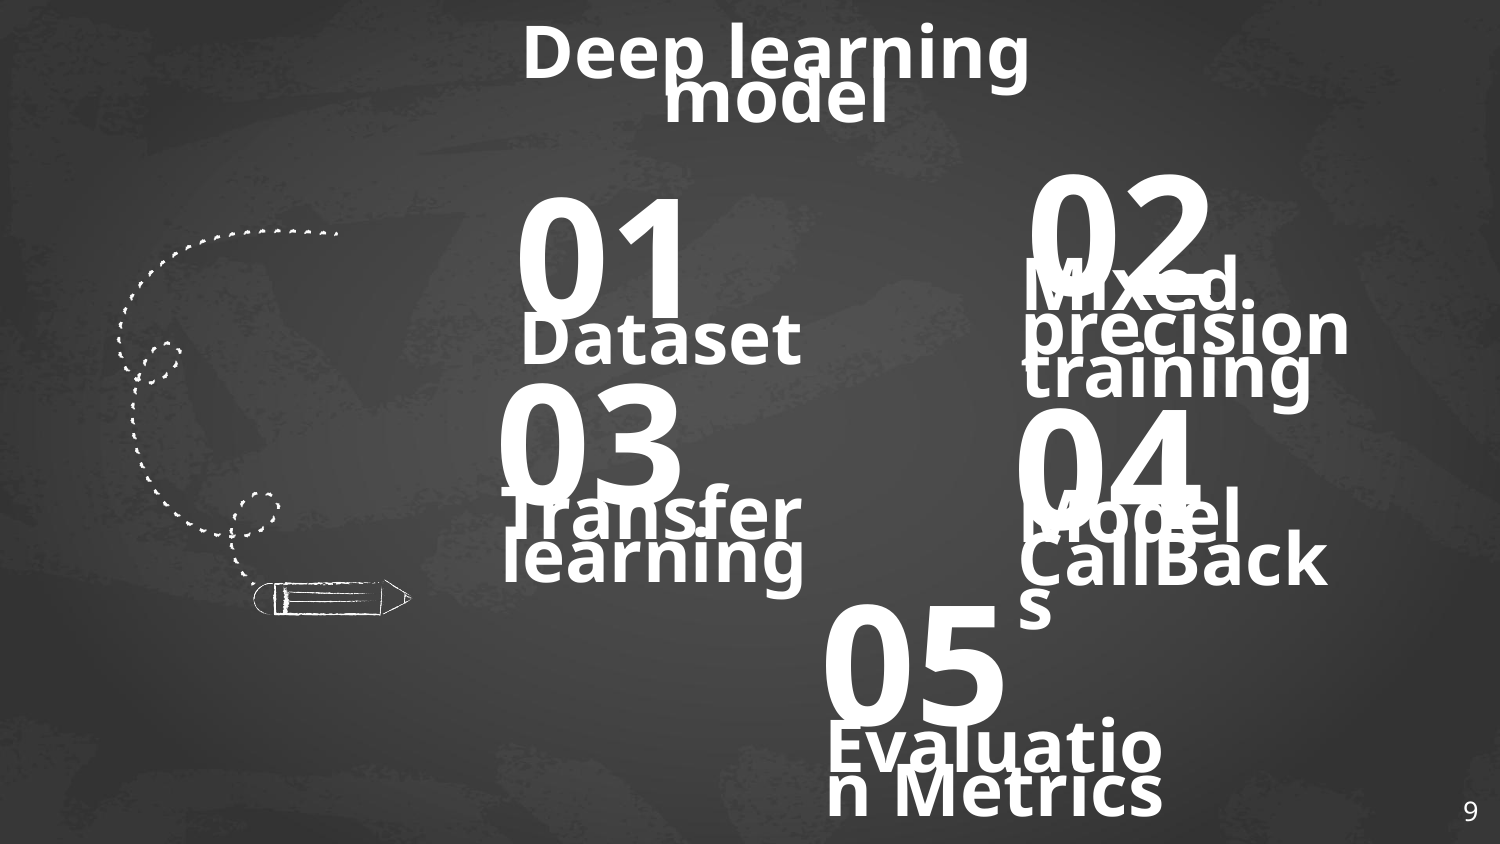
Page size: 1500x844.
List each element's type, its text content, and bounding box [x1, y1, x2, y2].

text_box 04 [998, 411, 1379, 514]
subtitle Evaluation Metrics [809, 769, 1205, 836]
text_box 05 [805, 607, 1186, 710]
subtitle Model CallBacks [1002, 539, 1379, 606]
picture [0, 0, 1500, 844]
subtitle Dataset [503, 318, 880, 385]
subtitle Mixed precision training [1005, 308, 1399, 374]
subtitle Transfer learning [485, 515, 861, 581]
title 03 [480, 386, 861, 489]
subtitle Deep learning model [460, 54, 1094, 121]
title 02 [1011, 177, 1392, 280]
title 01 [499, 201, 880, 303]
slide_number ‹#› [1403, 779, 1494, 844]
